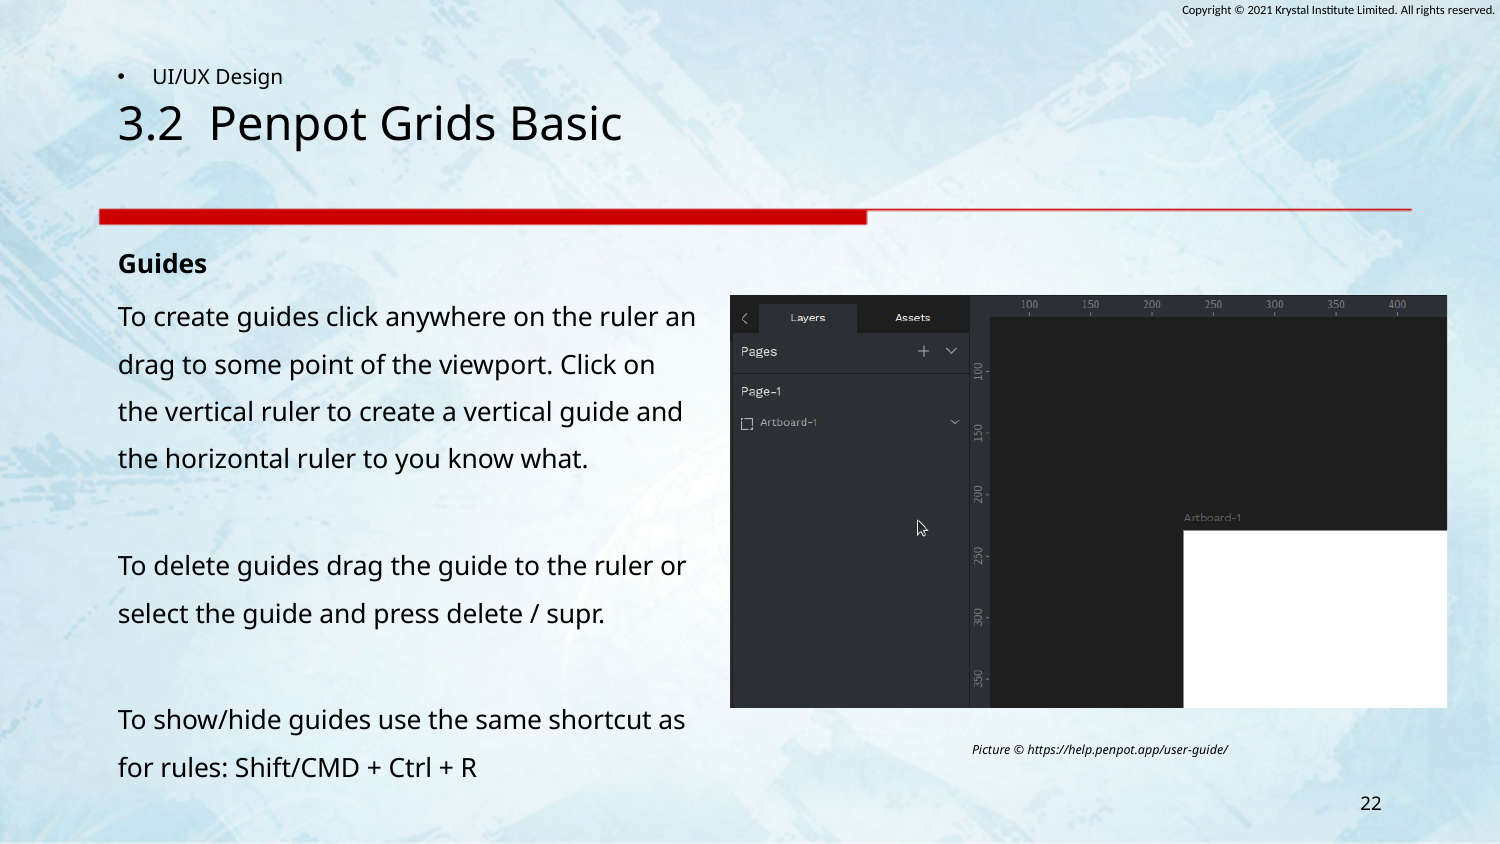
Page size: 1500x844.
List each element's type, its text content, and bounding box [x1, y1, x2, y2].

slide_number 22 [1059, 782, 1397, 827]
text_box Picture © https://help.penpot.app/user-guide/ [721, 734, 1479, 765]
picture [0, 0, 1500, 844]
title 3.2 Penpot Grids Basic [102, 94, 1397, 157]
list Guides To create guides click anywhere on the ruler an drag to some point of the viewport. Click on the vertical ruler to create a vertical guide and the horizontal ruler to you know what. To delete guides drag the guide to the ruler or select the guide and press delete / supr. To show/hide guides use the same shortcut as for rules: Shift/CMD + Ctrl + R [102, 223, 716, 798]
